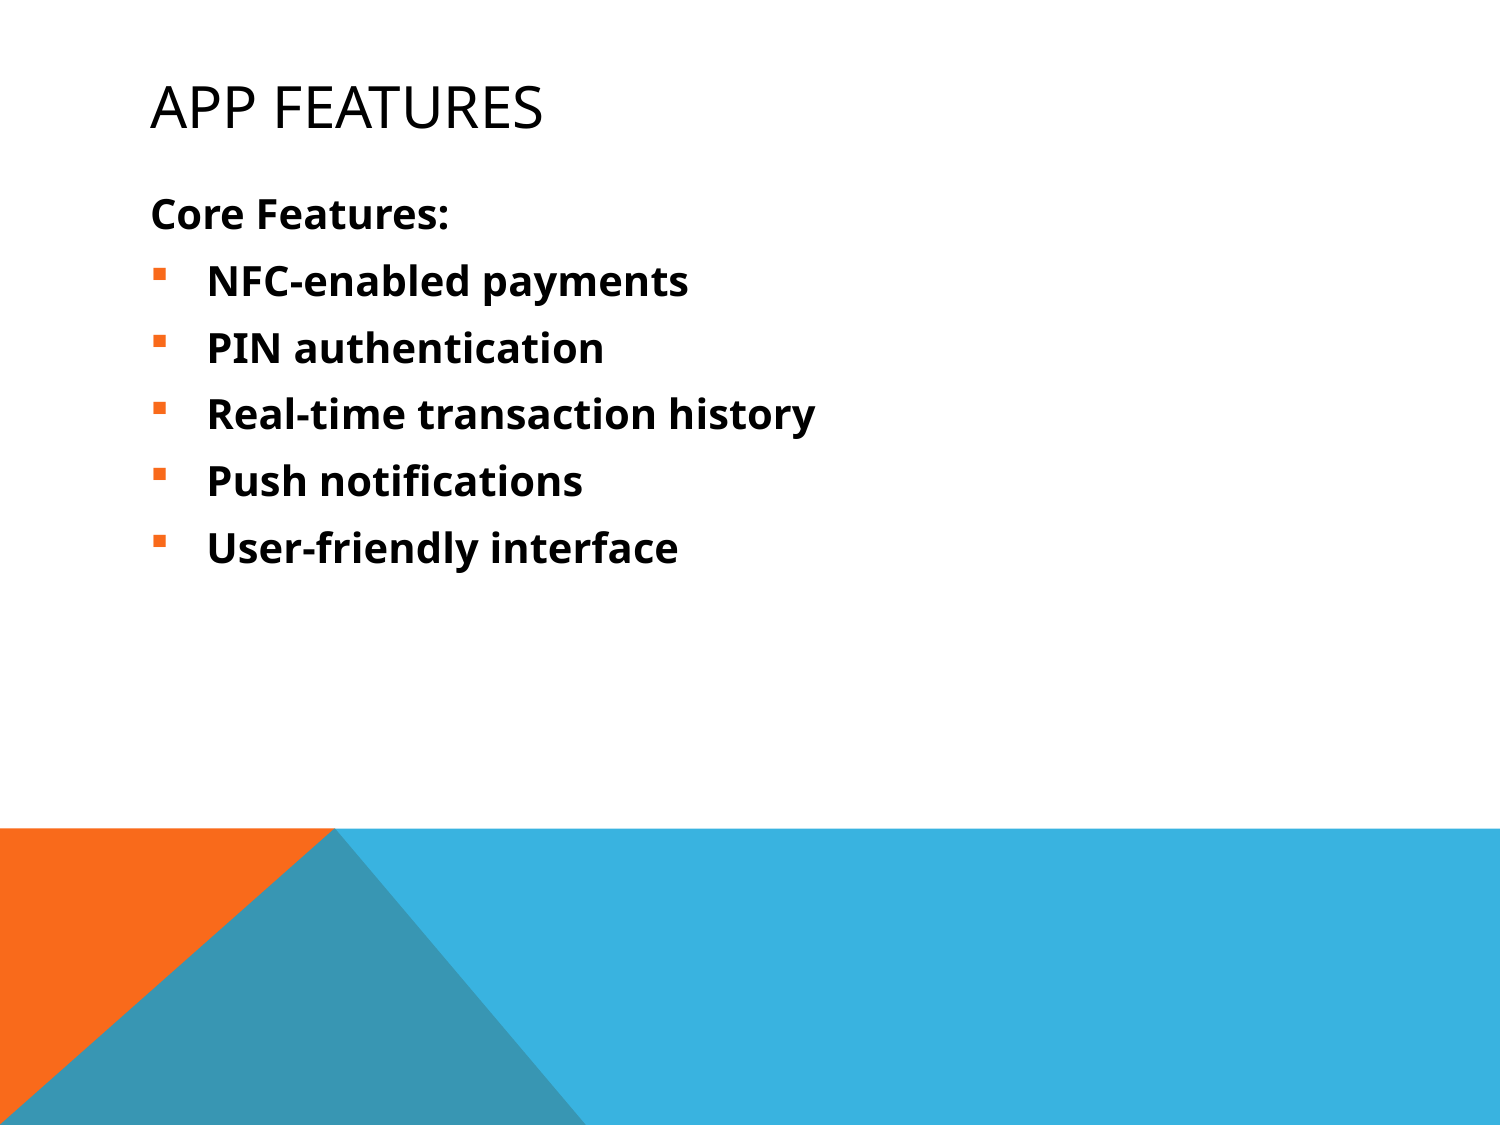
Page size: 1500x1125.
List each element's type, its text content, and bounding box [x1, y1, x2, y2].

title App Features [135, 60, 1369, 150]
list Core Features: NFC-enabled payments PIN authentication Real-time transaction history Push notifications User-friendly interface [135, 180, 1369, 894]
